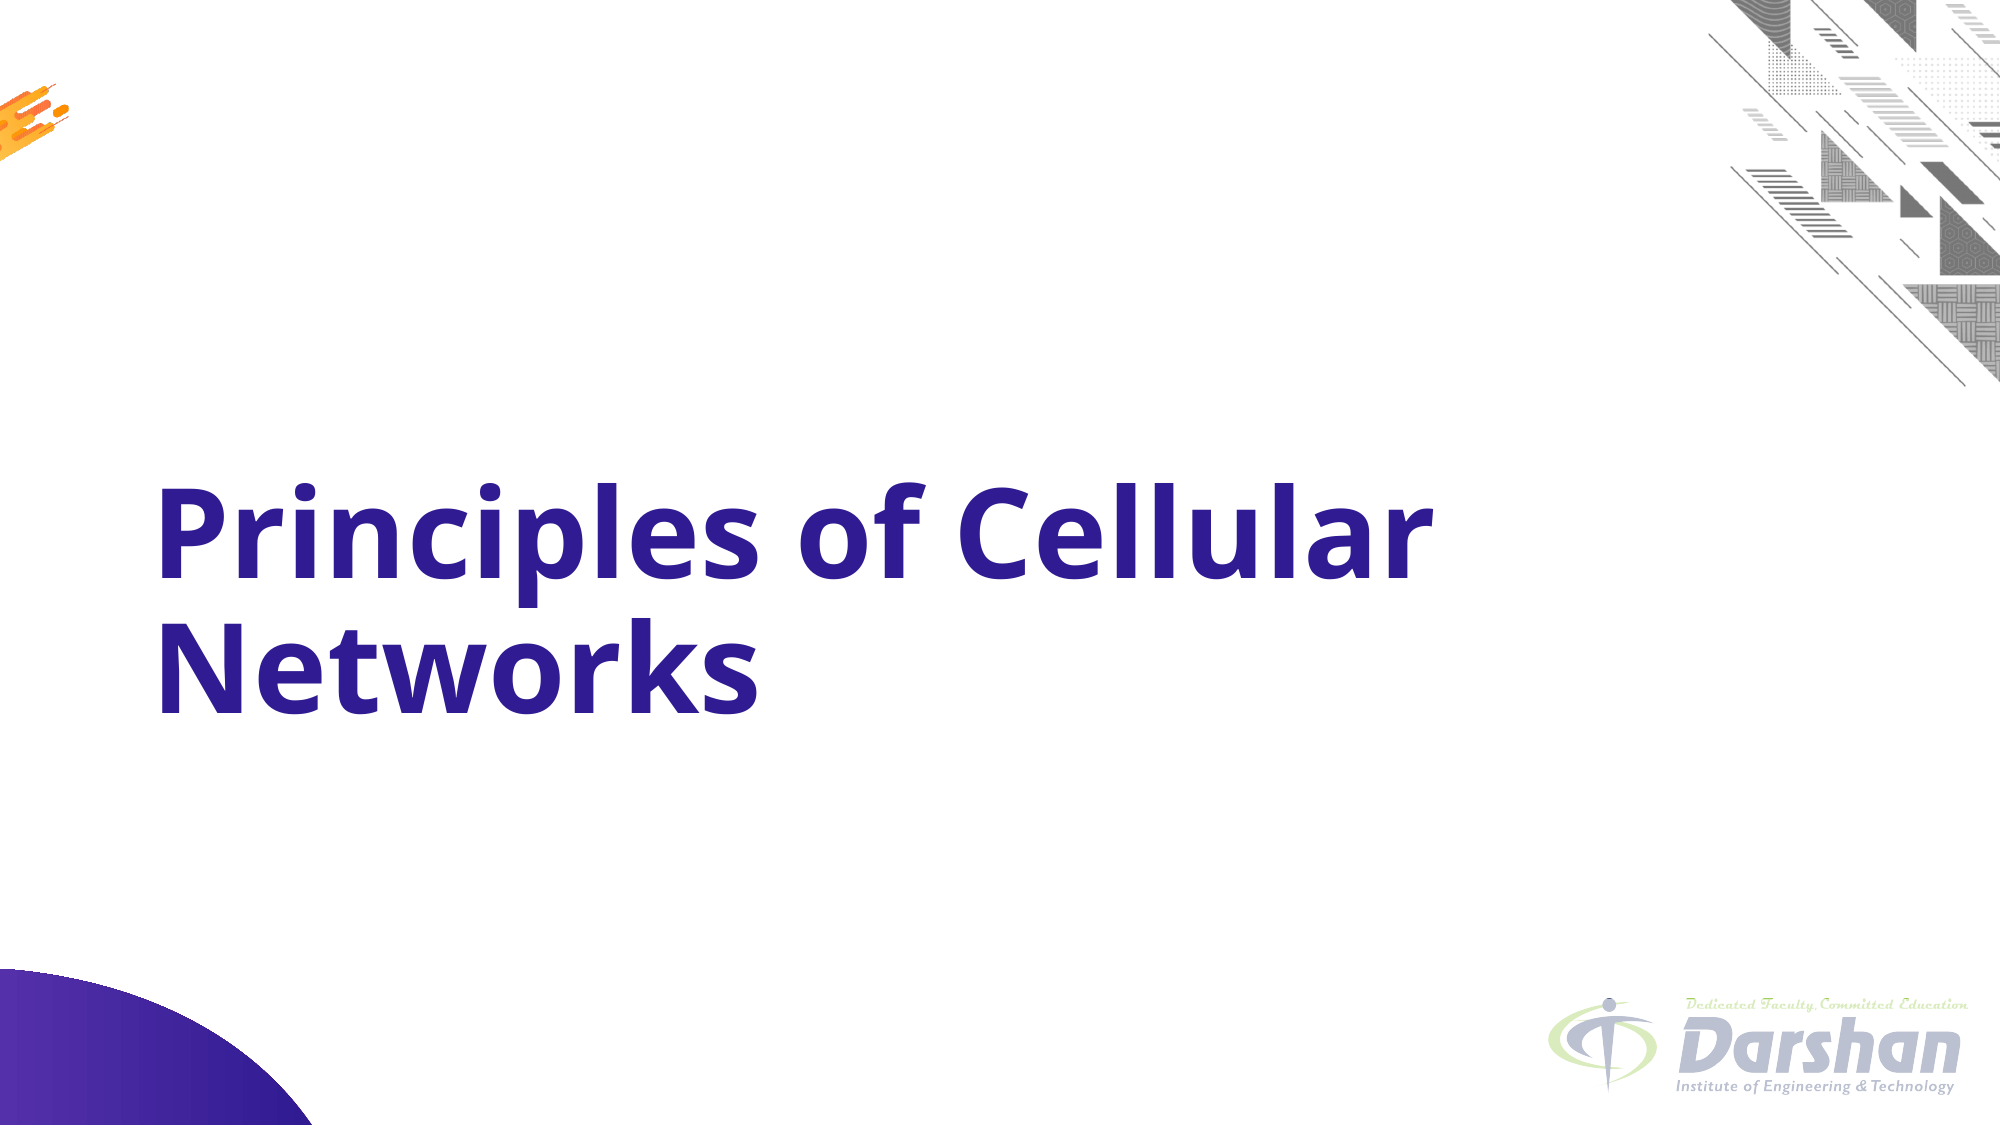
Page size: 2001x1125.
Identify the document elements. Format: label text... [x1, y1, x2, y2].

title Principles of Cellular Networks [136, 280, 1862, 749]
picture [0, 65, 90, 193]
